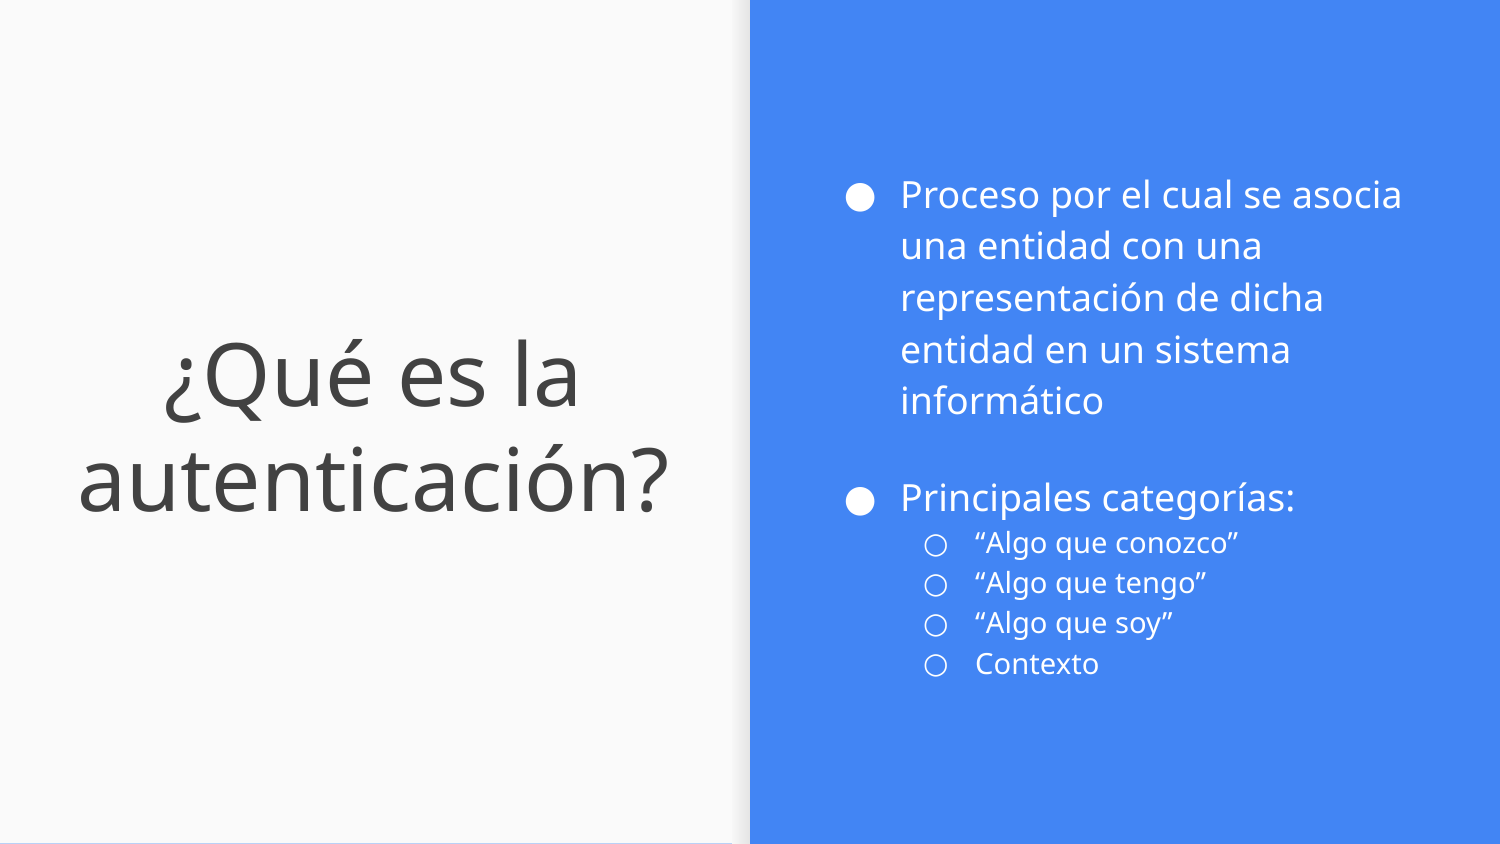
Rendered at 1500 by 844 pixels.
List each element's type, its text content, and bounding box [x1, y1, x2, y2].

list Proceso por el cual se asocia una entidad con una representación de dicha entidad en un sistema informático Principales categorías: “Algo que conozco” “Algo que tengo” “Algo que soy” Contexto [810, 118, 1440, 725]
title ¿Qué es la autenticación? [41, 300, 706, 544]
